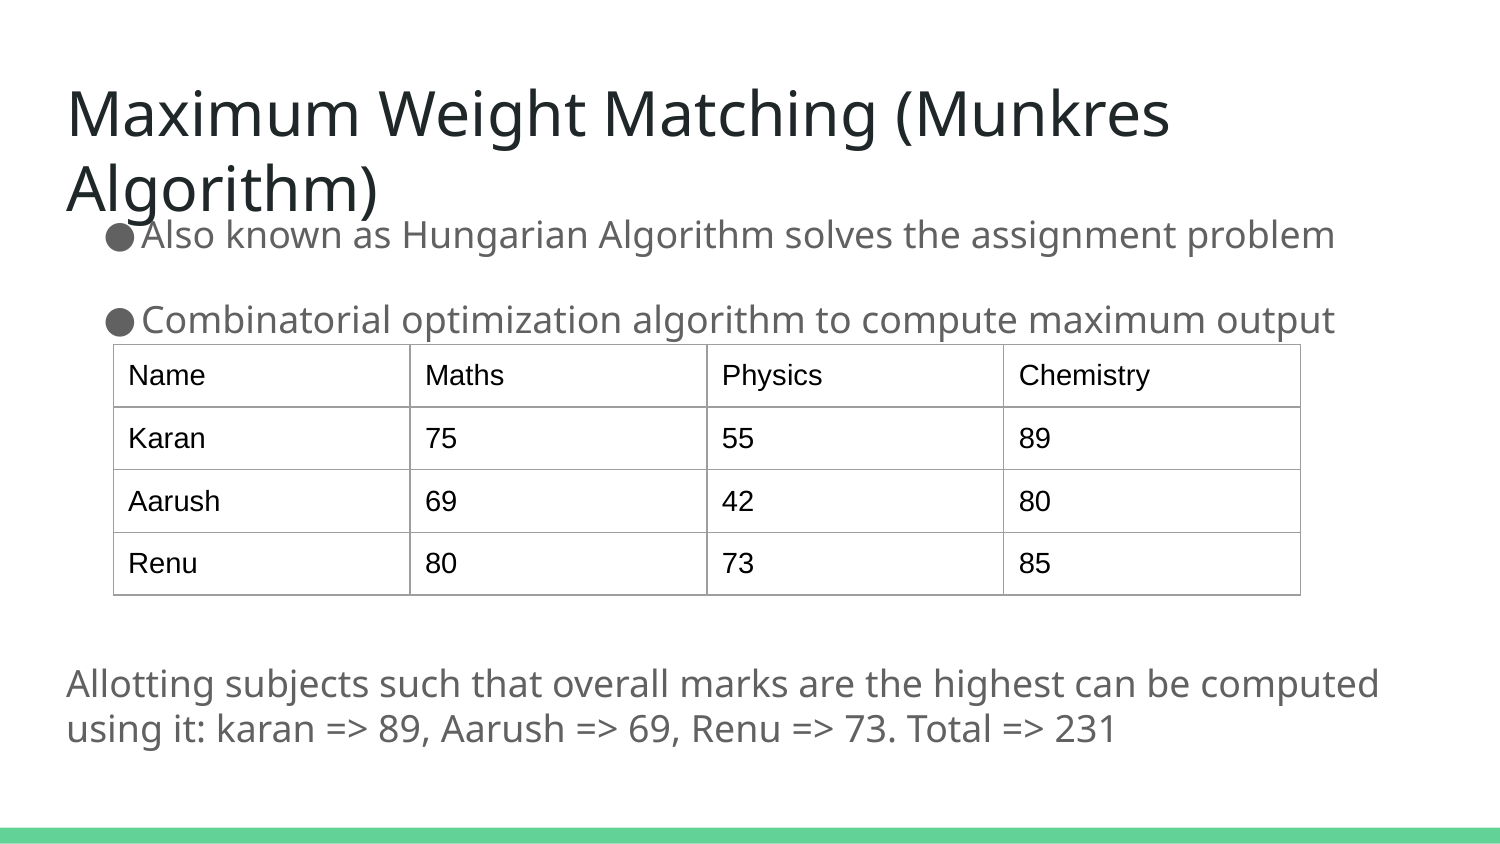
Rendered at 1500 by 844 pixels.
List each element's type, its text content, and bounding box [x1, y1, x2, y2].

table_cell 73 [708, 533, 1003, 594]
table_cell 55 [708, 408, 1003, 469]
table_header Physics [708, 345, 1003, 406]
table_cell 75 [411, 408, 706, 469]
table_cell Karan [114, 408, 409, 469]
table_cell Aarush [114, 470, 409, 532]
table_cell 69 [411, 470, 706, 532]
text_box Allotting subjects such that overall marks are the highest can be computed using it: karan => 89, Aarush => 69, Renu => 73. Total => 231 [51, 645, 1449, 766]
table_cell 80 [1004, 470, 1300, 532]
title Maximum Weight Matching (Munkres Algorithm) [51, 58, 1449, 153]
list Also known as Hungarian Algorithm solves the assignment problem Combinatorial optimization algorithm to compute maximum output [51, 189, 1449, 321]
table_header Chemistry [1004, 345, 1300, 406]
table_header Maths [411, 345, 706, 406]
table_cell 42 [708, 470, 1003, 532]
table_header Name [114, 345, 409, 406]
table_cell 85 [1004, 533, 1300, 594]
table_cell 80 [411, 533, 706, 594]
table_cell Renu [114, 533, 409, 594]
table_cell 89 [1004, 408, 1300, 469]
